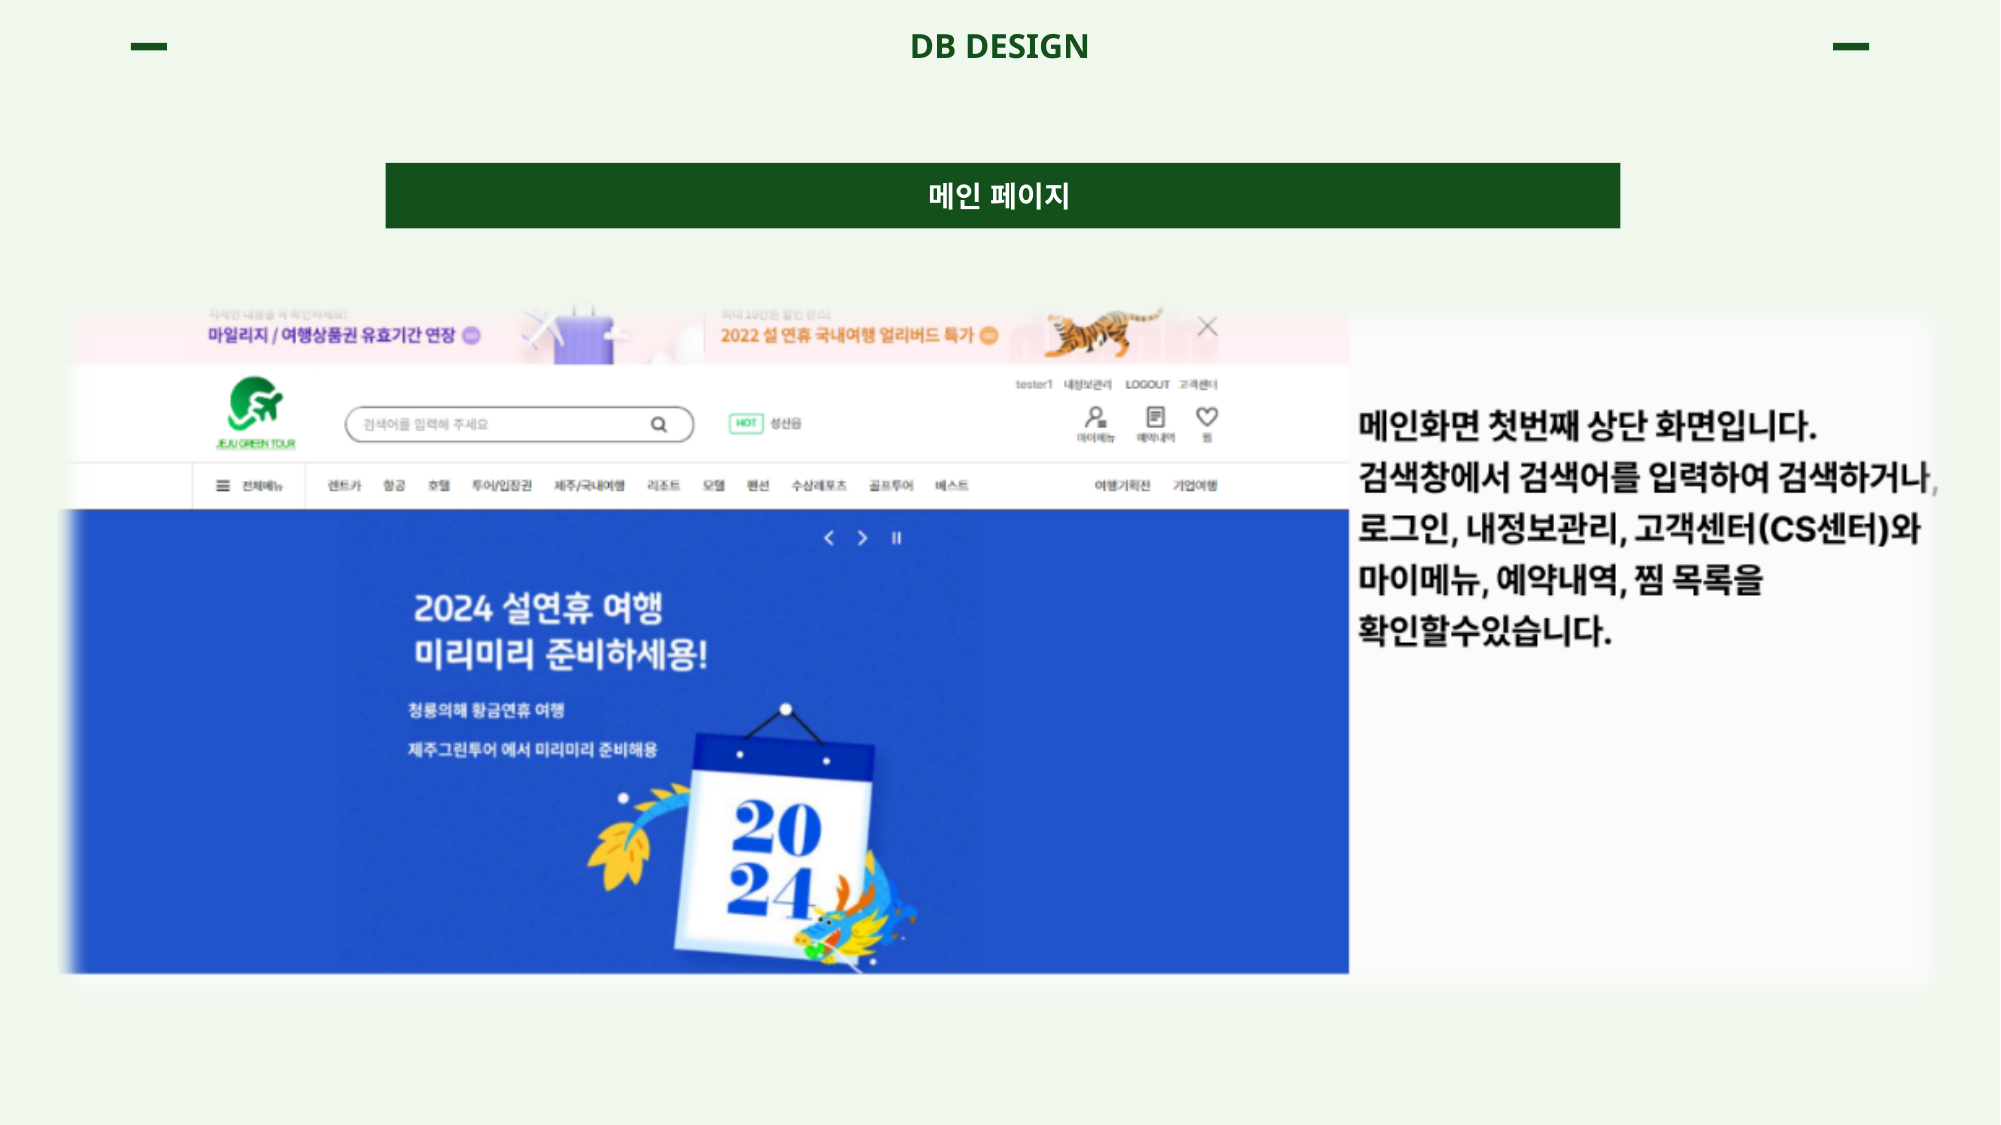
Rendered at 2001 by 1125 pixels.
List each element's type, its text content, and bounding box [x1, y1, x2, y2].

picture [56, 301, 1950, 1001]
text_box [1832, 41, 1871, 52]
text_box 메인 페이지 [820, 170, 1181, 221]
text_box DB DESIGN [819, 18, 1181, 73]
text_box [384, 161, 1622, 230]
text_box [129, 41, 168, 52]
